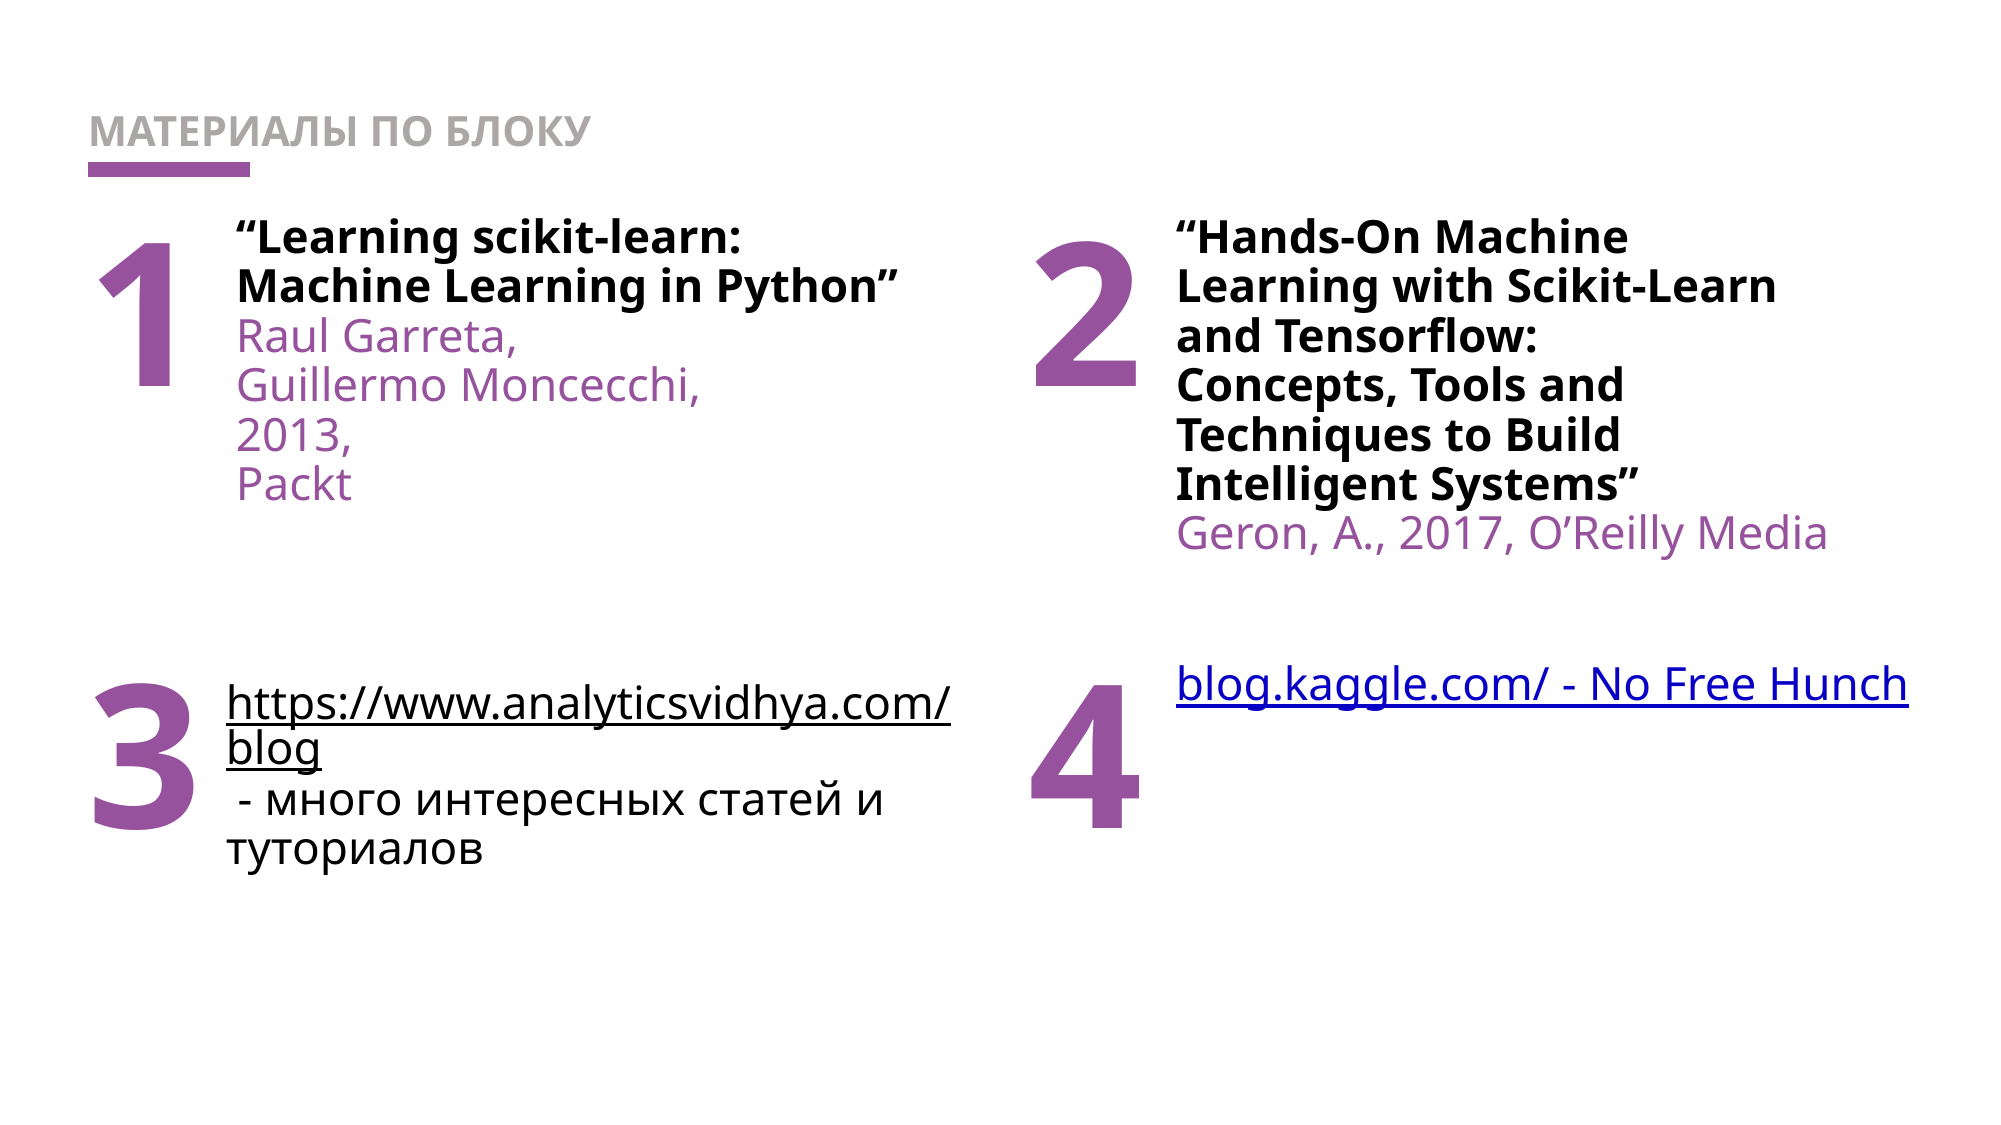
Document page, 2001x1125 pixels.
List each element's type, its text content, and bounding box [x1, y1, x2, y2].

list https://www.analyticsvidhya.com/blog - много интересных статей и туториалов [225, 674, 963, 1056]
list 3 [87, 655, 234, 827]
list blog.kaggle.com/ - No Free Hunch [1175, 655, 1913, 1037]
list “Learning scikit-learn: Machine Learning in Python” Raul Garreta, Guillermo Moncecchi, 2013, Packt [235, 213, 976, 595]
list МАТЕРИАЛЫ ПО БЛОКУ [87, 87, 1916, 178]
list “Hands-On Machine Learning with Scikit-Learn and Tensorflow: Concepts, Tools and Techniques to Build Intelligent Systems” Geron, A., 2017, O’Reilly Media [1175, 213, 1913, 595]
list 2 [1028, 213, 1175, 385]
list 4 [1028, 655, 1175, 827]
list 1 [87, 213, 234, 385]
